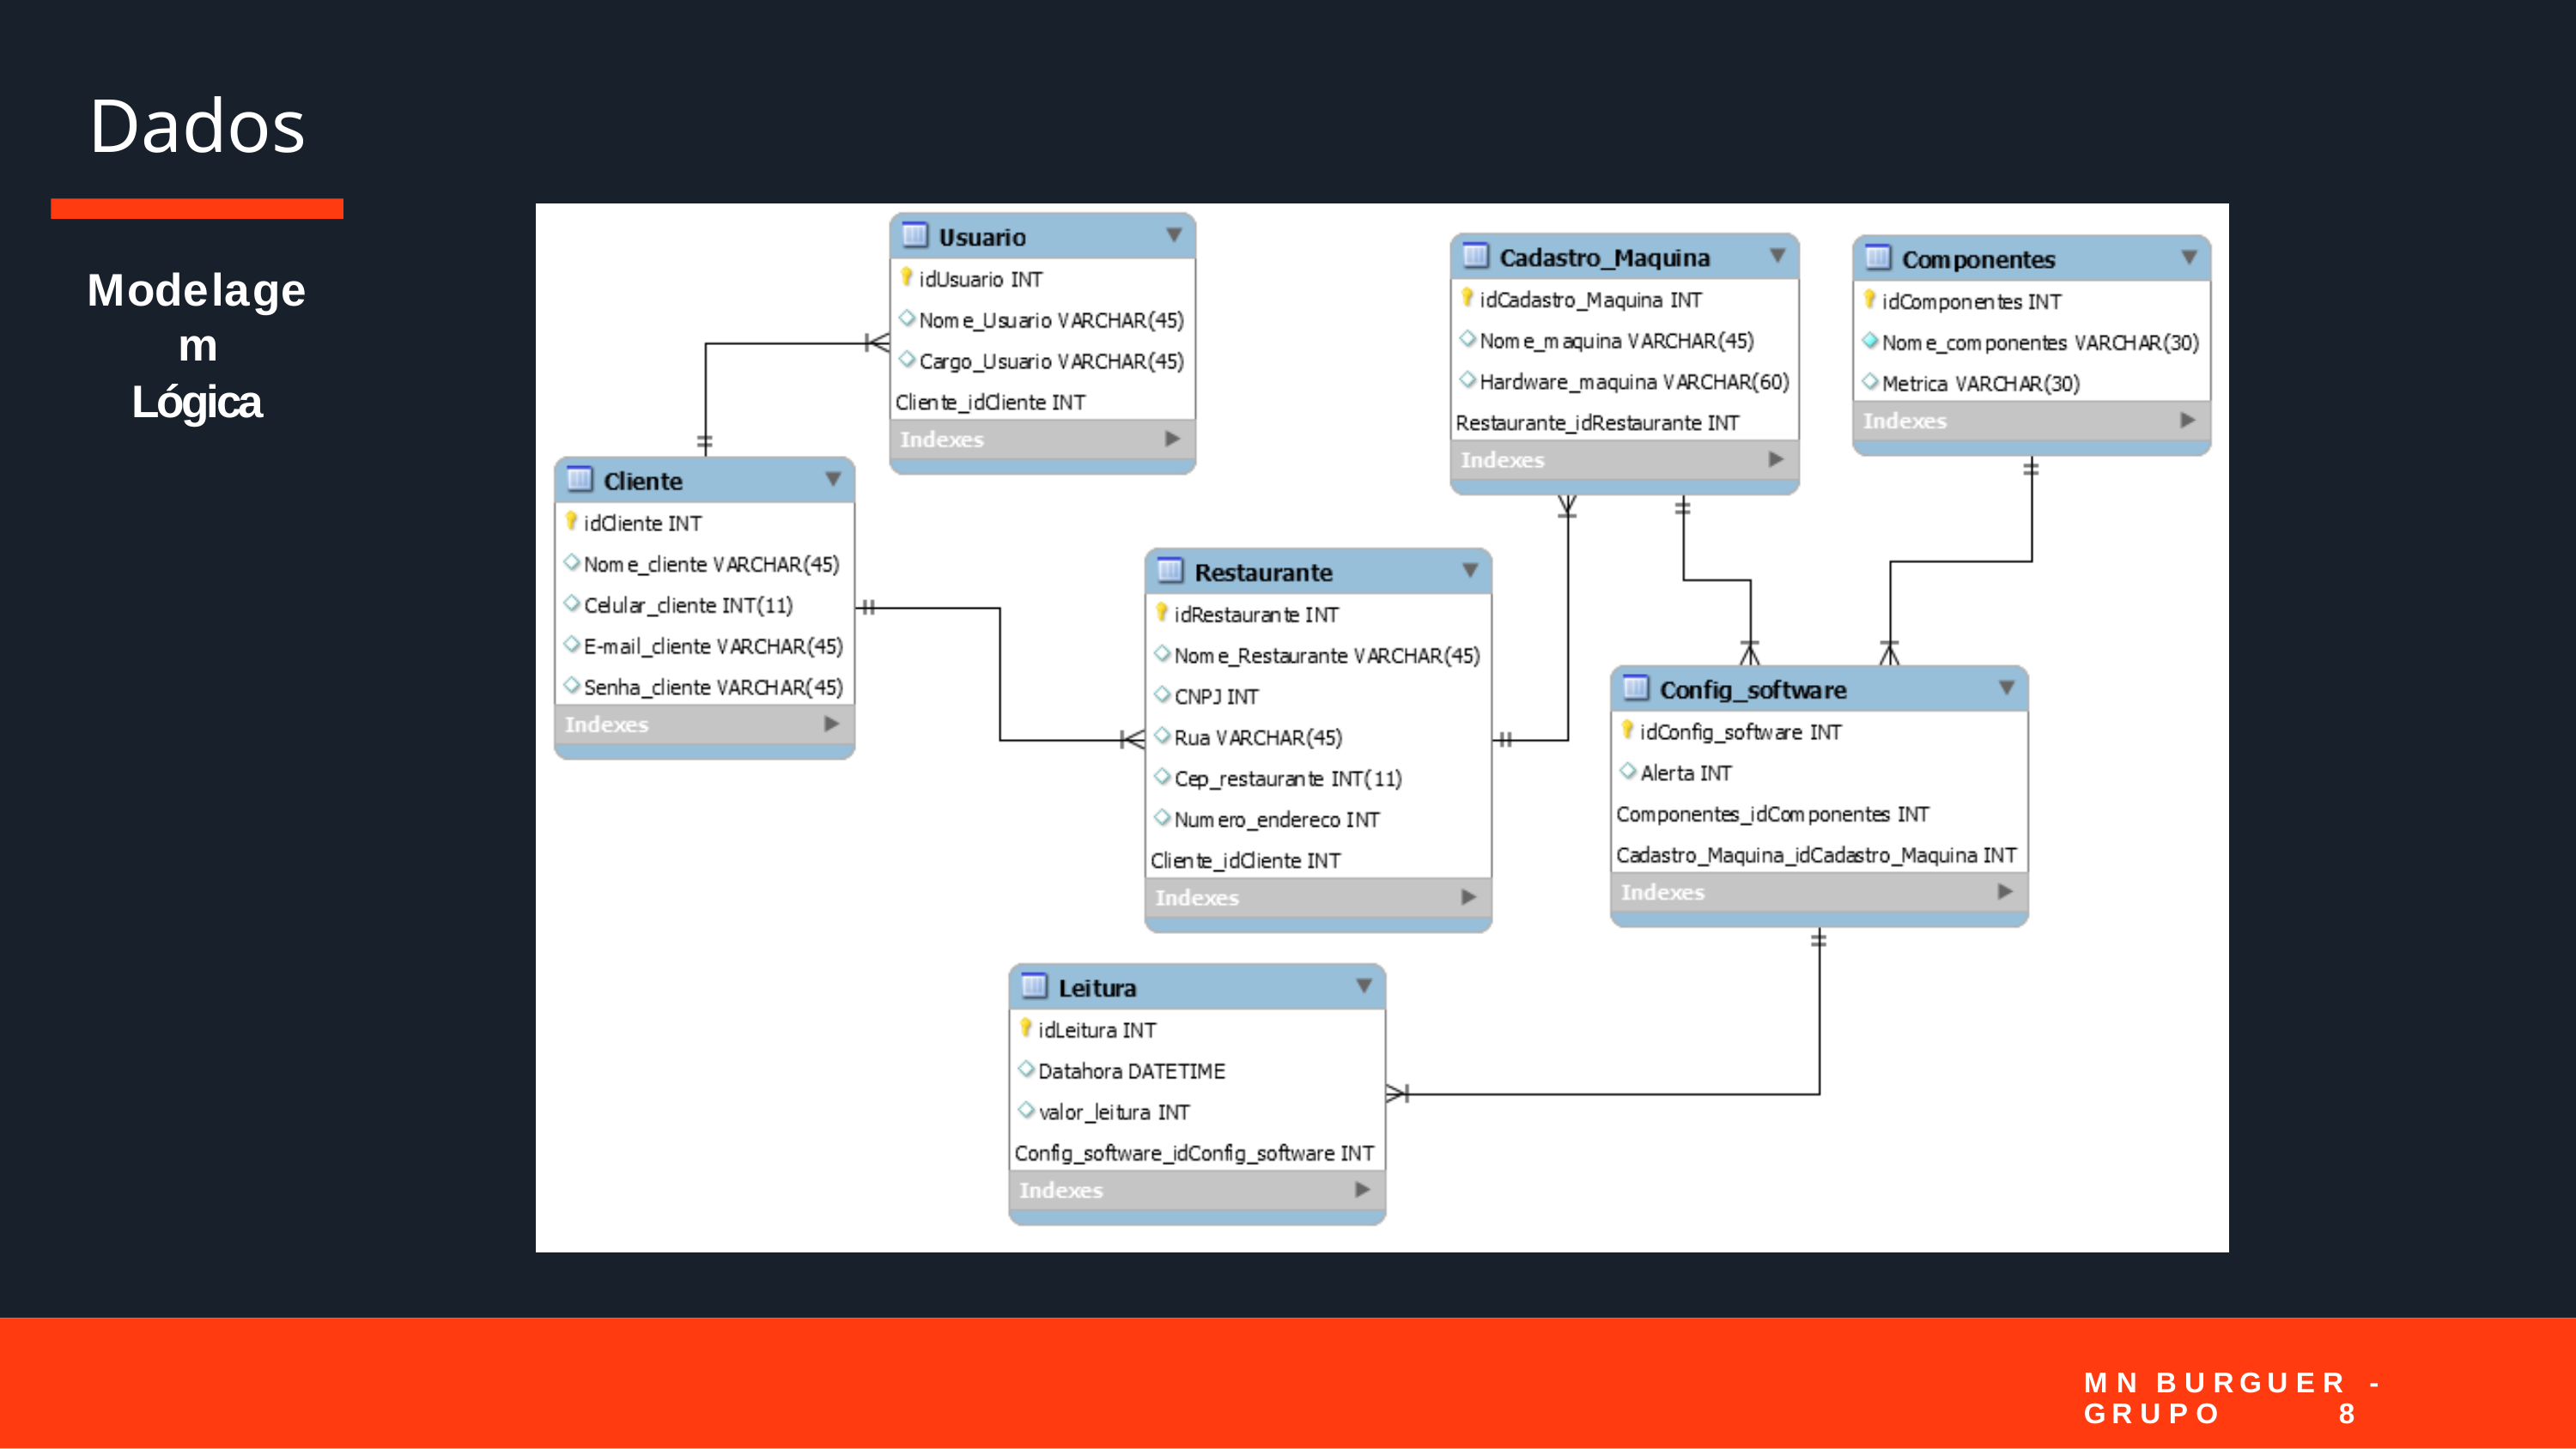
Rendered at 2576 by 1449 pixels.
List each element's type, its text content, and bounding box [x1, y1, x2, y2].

text_box Dados [49, 76, 343, 167]
footer M N B U R G U E R - G R U P O 8 [2081, 1367, 2524, 1449]
picture [536, 203, 2229, 1252]
text_box [51, 198, 343, 219]
text_box Modelagem Lógica [65, 258, 329, 427]
text_box [0, 1318, 2576, 1449]
